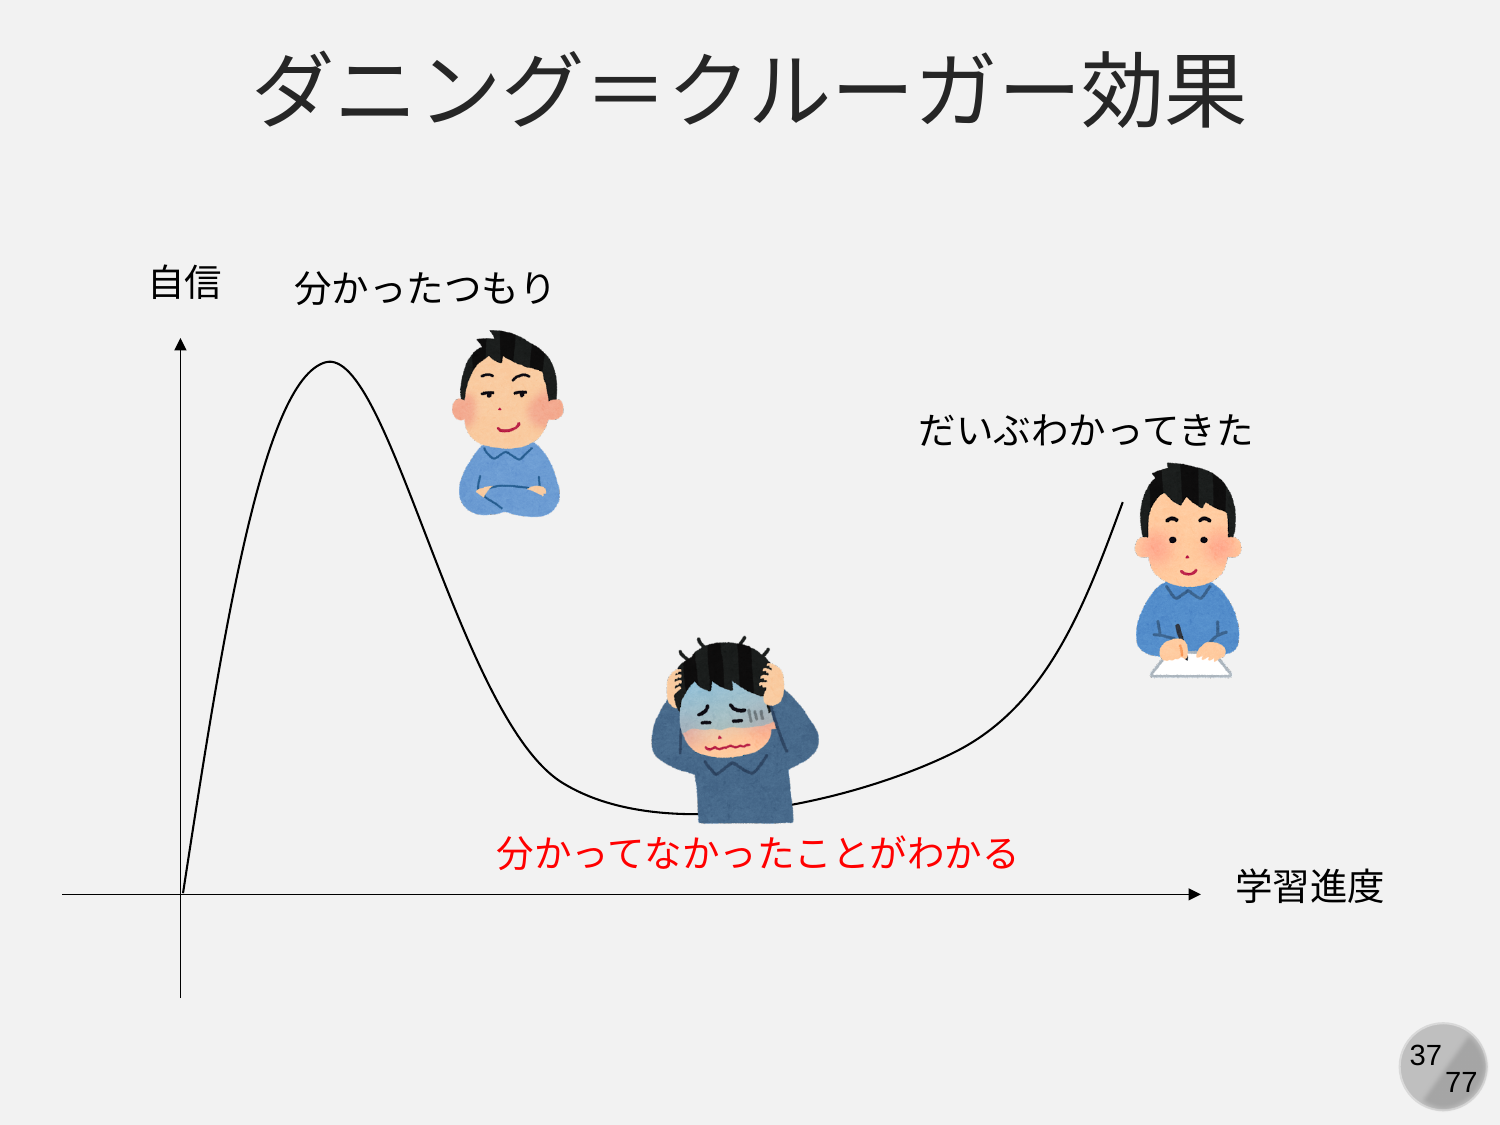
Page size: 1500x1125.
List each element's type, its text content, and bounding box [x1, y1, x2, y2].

picture [1116, 456, 1259, 683]
text_box [808, 504, 1116, 796]
text_box [181, 360, 643, 894]
text_box だいぶわかってきた [904, 399, 1269, 460]
text_box 分かったつもり [279, 257, 572, 317]
text_box 分かってなかったことがわかる [481, 822, 1035, 882]
picture [431, 326, 583, 521]
text_box 自信 [132, 252, 237, 312]
text_box 学習進度 [1220, 855, 1401, 915]
picture [643, 633, 839, 828]
list ダニング＝クルーガー効果 [0, 31, 1500, 155]
